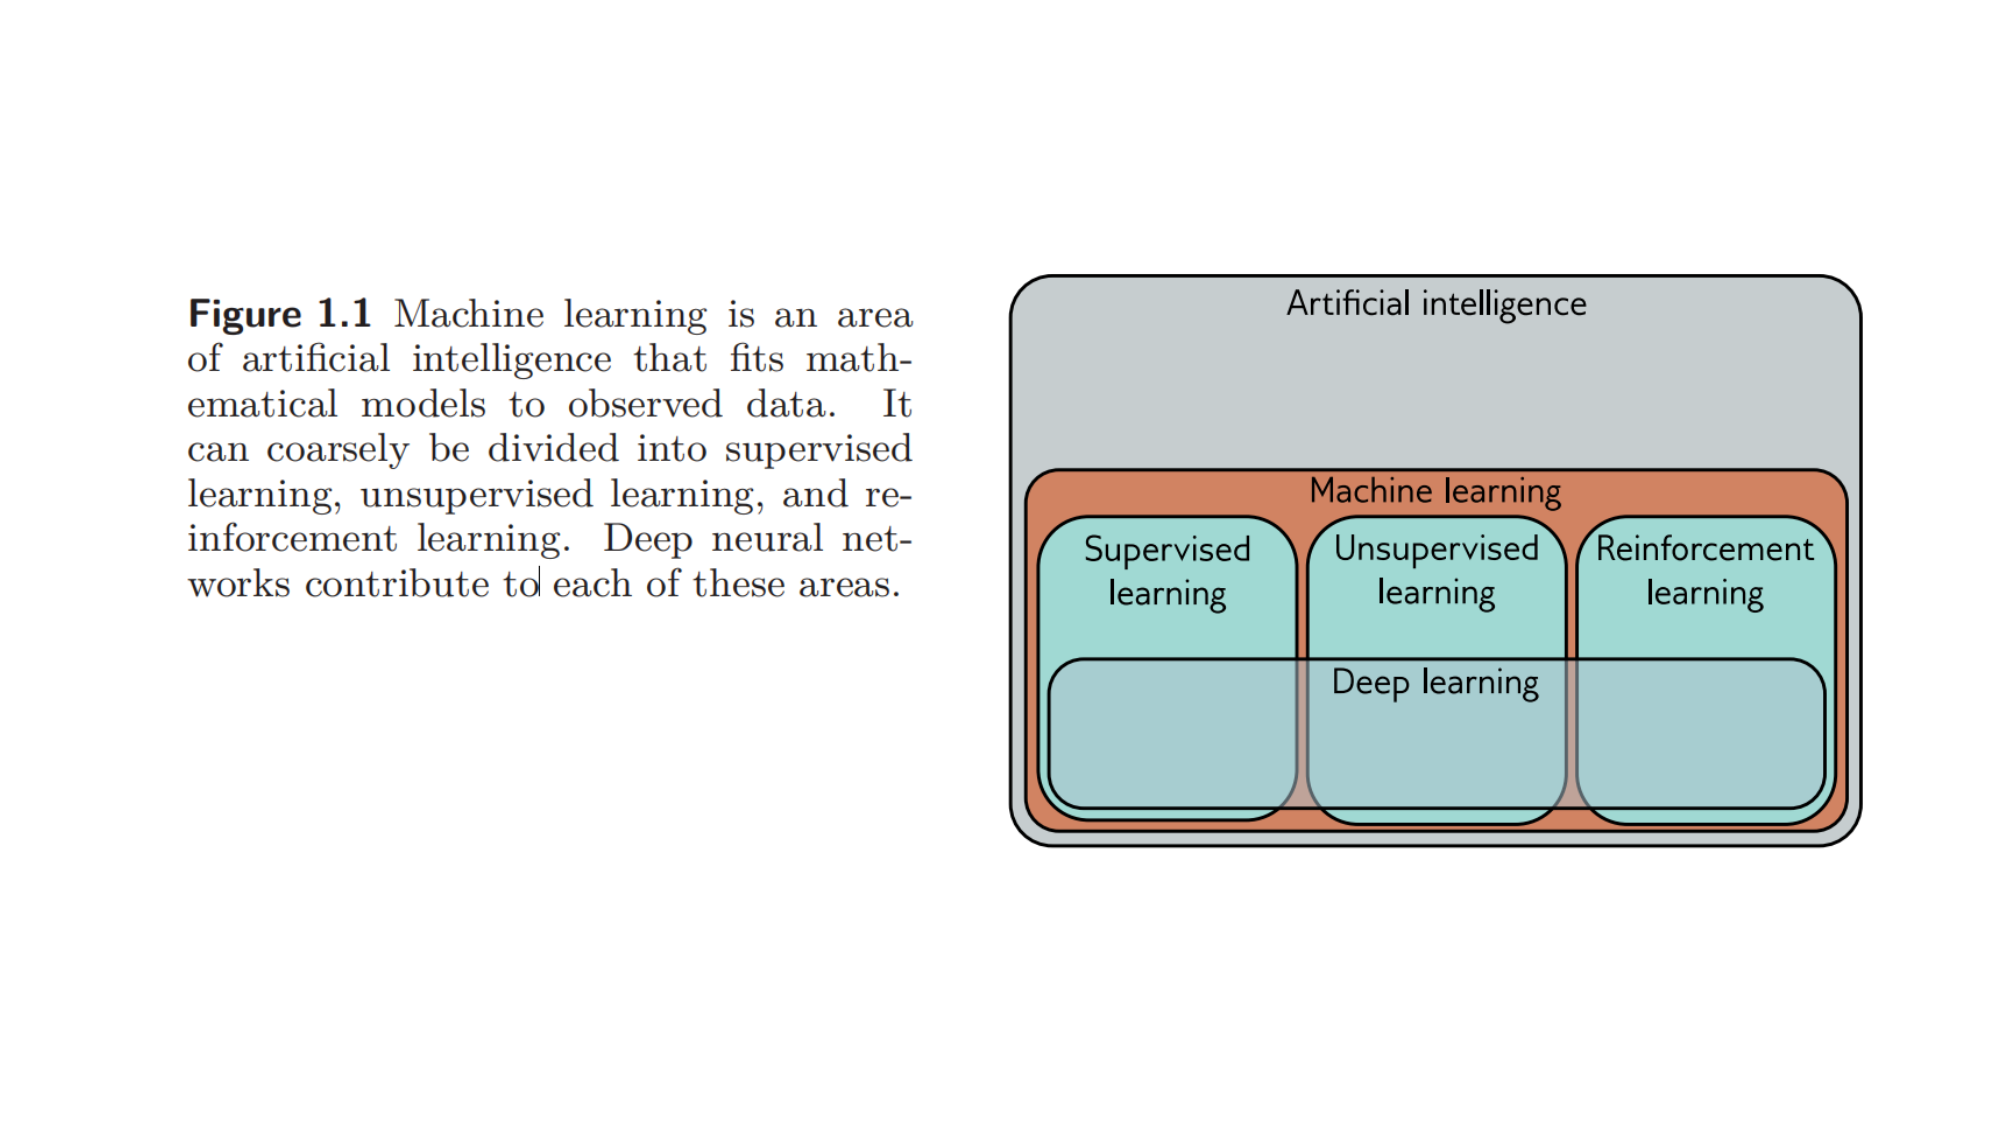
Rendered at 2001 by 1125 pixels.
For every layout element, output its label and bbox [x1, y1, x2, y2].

picture [115, 238, 1885, 887]
